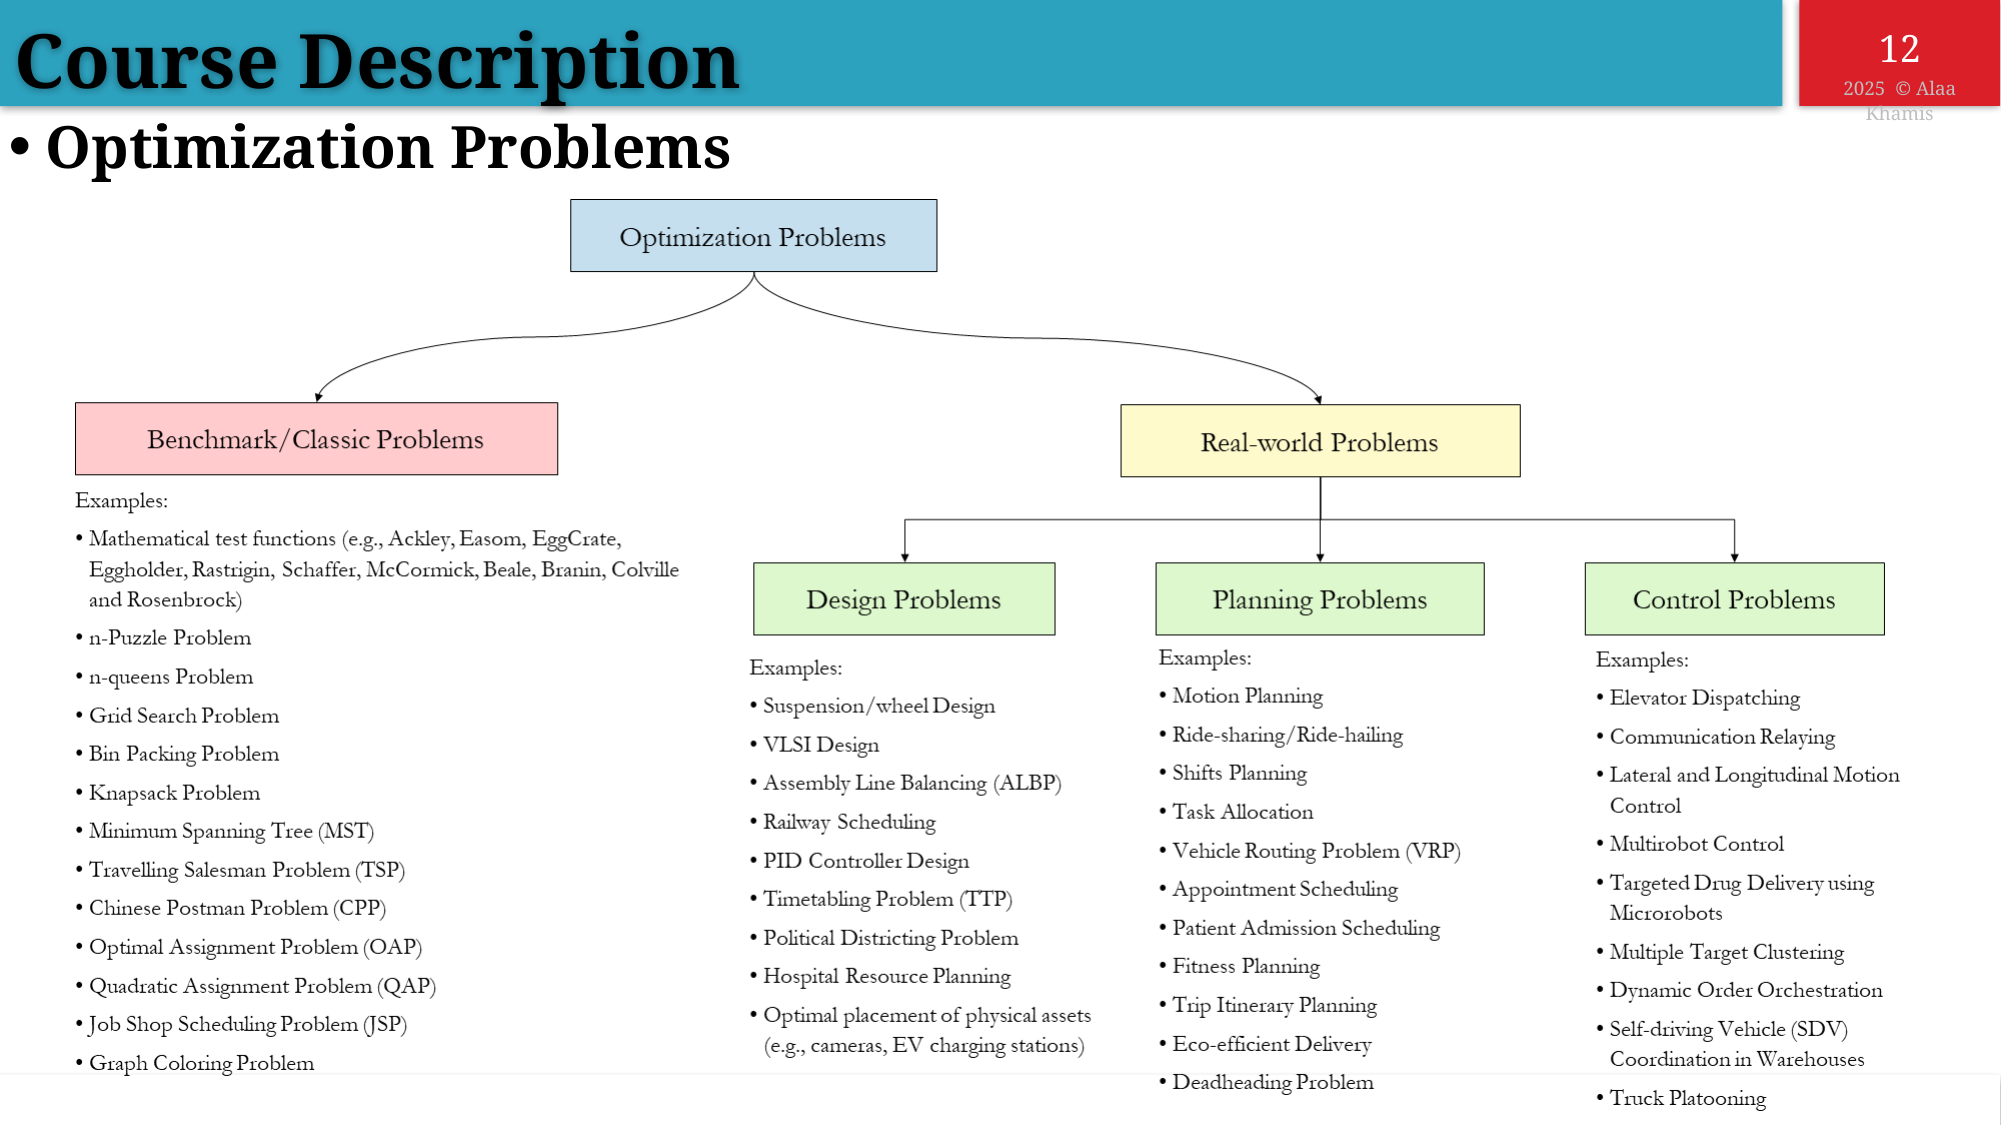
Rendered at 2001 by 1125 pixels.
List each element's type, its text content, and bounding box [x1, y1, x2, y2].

text_box Course Description [0, 0, 1753, 106]
text_box Optimization Problems [0, 106, 2000, 180]
picture [60, 199, 1976, 1125]
